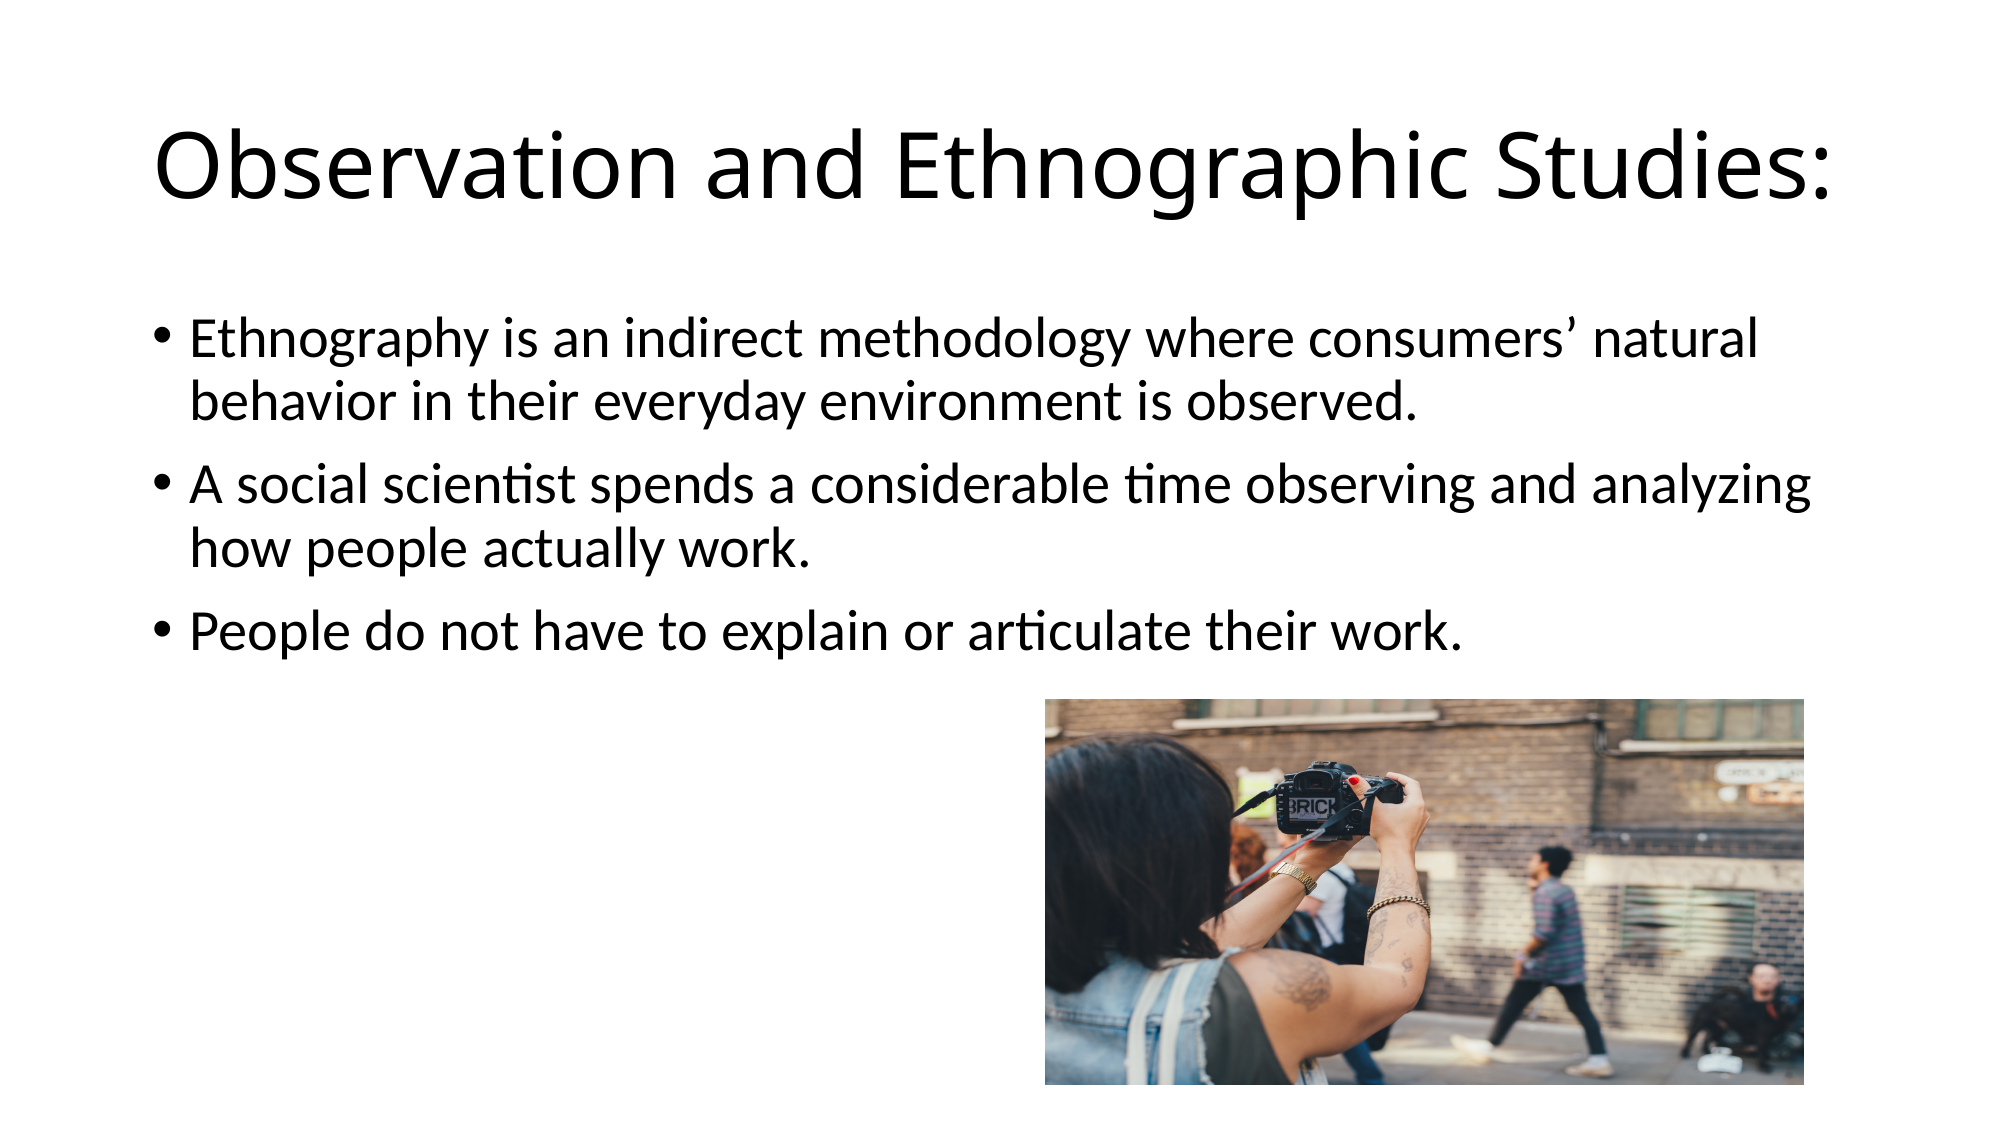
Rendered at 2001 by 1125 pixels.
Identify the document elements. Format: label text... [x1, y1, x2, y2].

picture [1045, 699, 1804, 1085]
list Ethnography is an indirect methodology where consumers’ natural behavior in their everyday environment is observed. A social scientist spends a considerable time observing and analyzing how people actually work. People do not have to explain or articulate their work. [137, 299, 1863, 719]
title Observation and Ethnographic Studies: [137, 59, 1863, 278]
